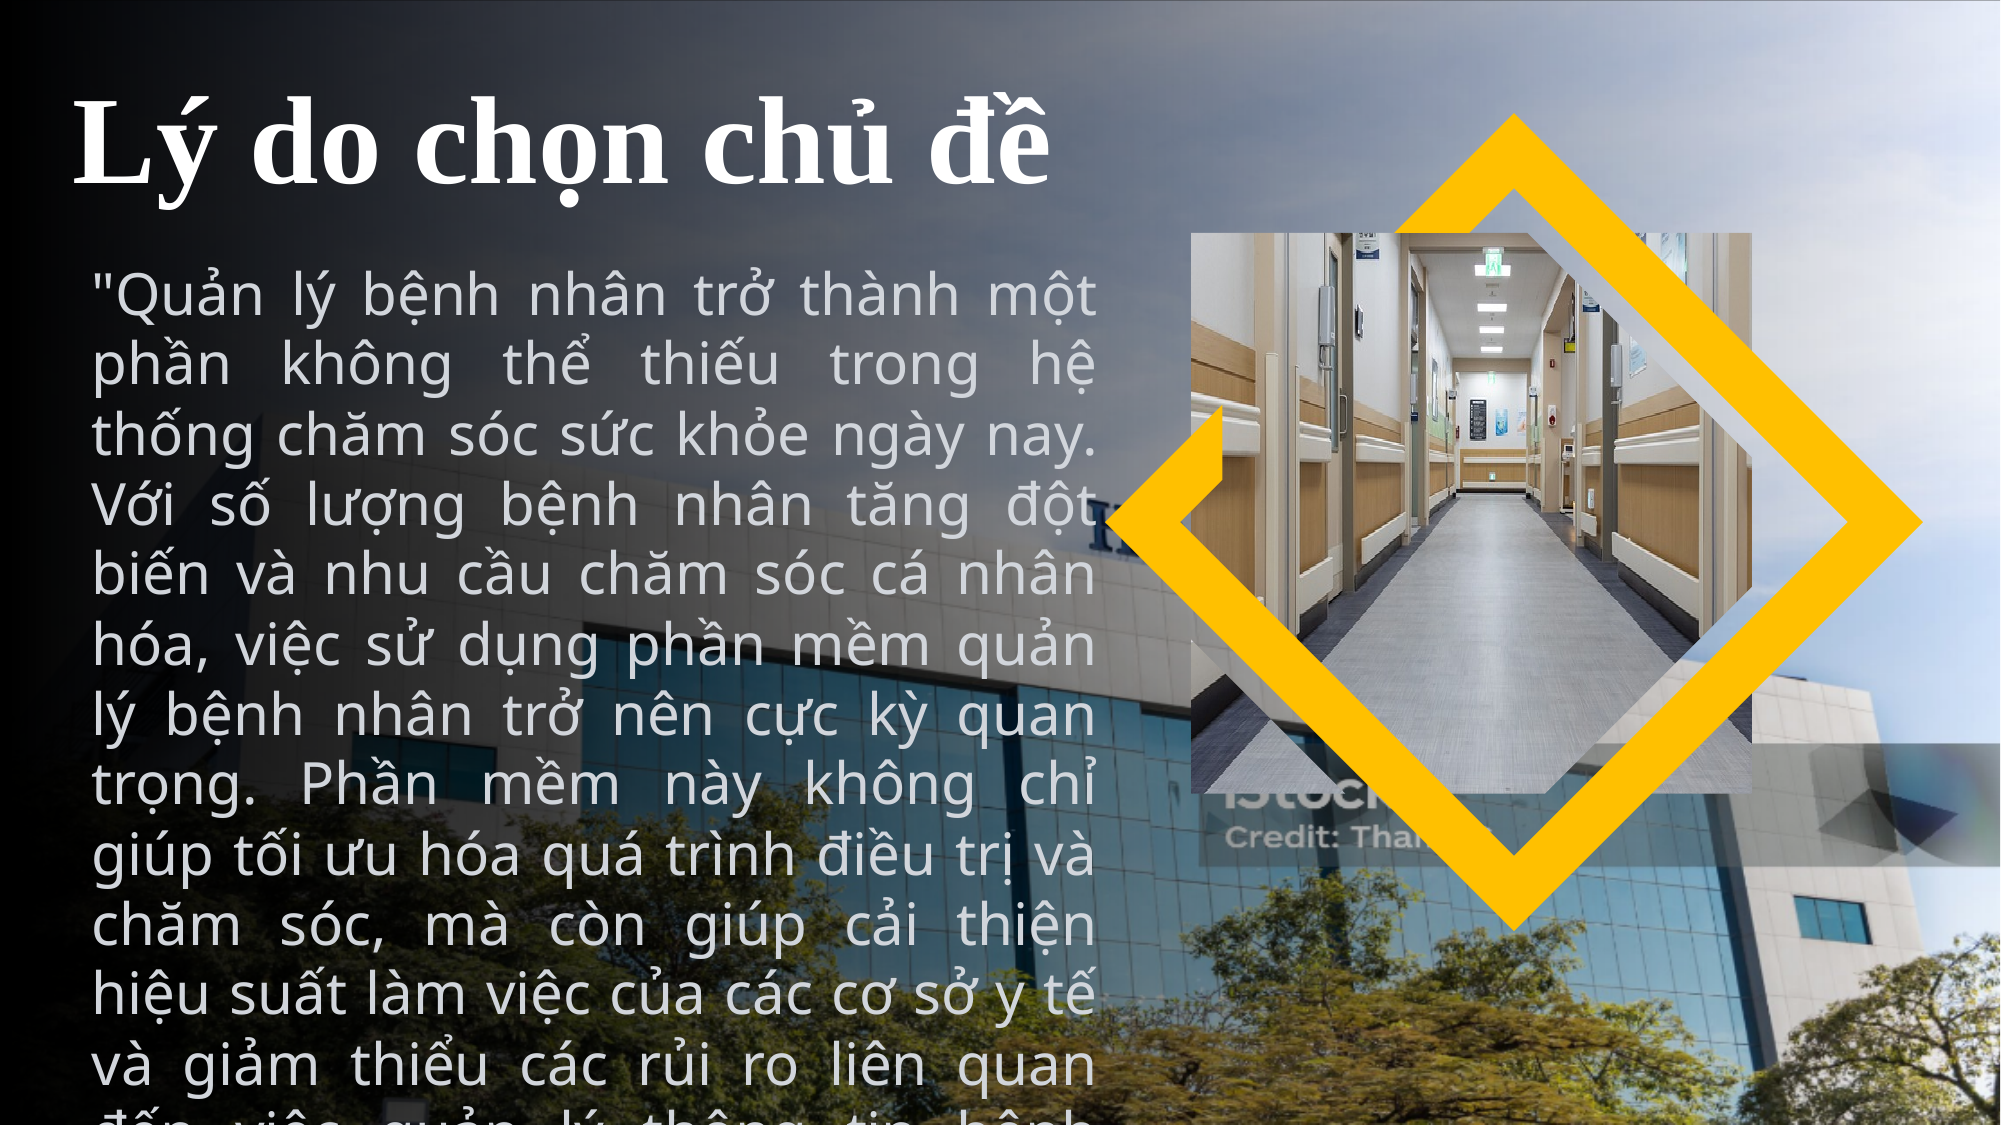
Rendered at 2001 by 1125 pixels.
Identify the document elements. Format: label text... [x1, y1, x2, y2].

text_box [1190, 231, 1753, 795]
text_box "Quản lý bệnh nhân trở thành một phần không thể thiếu trong hệ thống chăm sóc sức khỏe ngày nay. Với số lượng bệnh nhân tăng đột biến và nhu cầu chăm sóc cá nhân hóa, việc sử dụng phần mềm quản lý bệnh nhân trở nên cực kỳ quan trọng. Phần mềm này không chỉ giúp tối ưu hóa quá trình điều trị và chăm sóc, mà còn giúp cải thiện hiệu suất làm việc của các cơ sở y tế và giảm thiểu các rủi ro liên quan đến việc quản lý thông tin bệnh nhân." [76, 249, 1113, 1125]
text_box [0, 0, 2000, 1125]
text_box Lý do chọn chủ đề [51, 50, 1105, 216]
text_box [1113, 111, 1925, 933]
